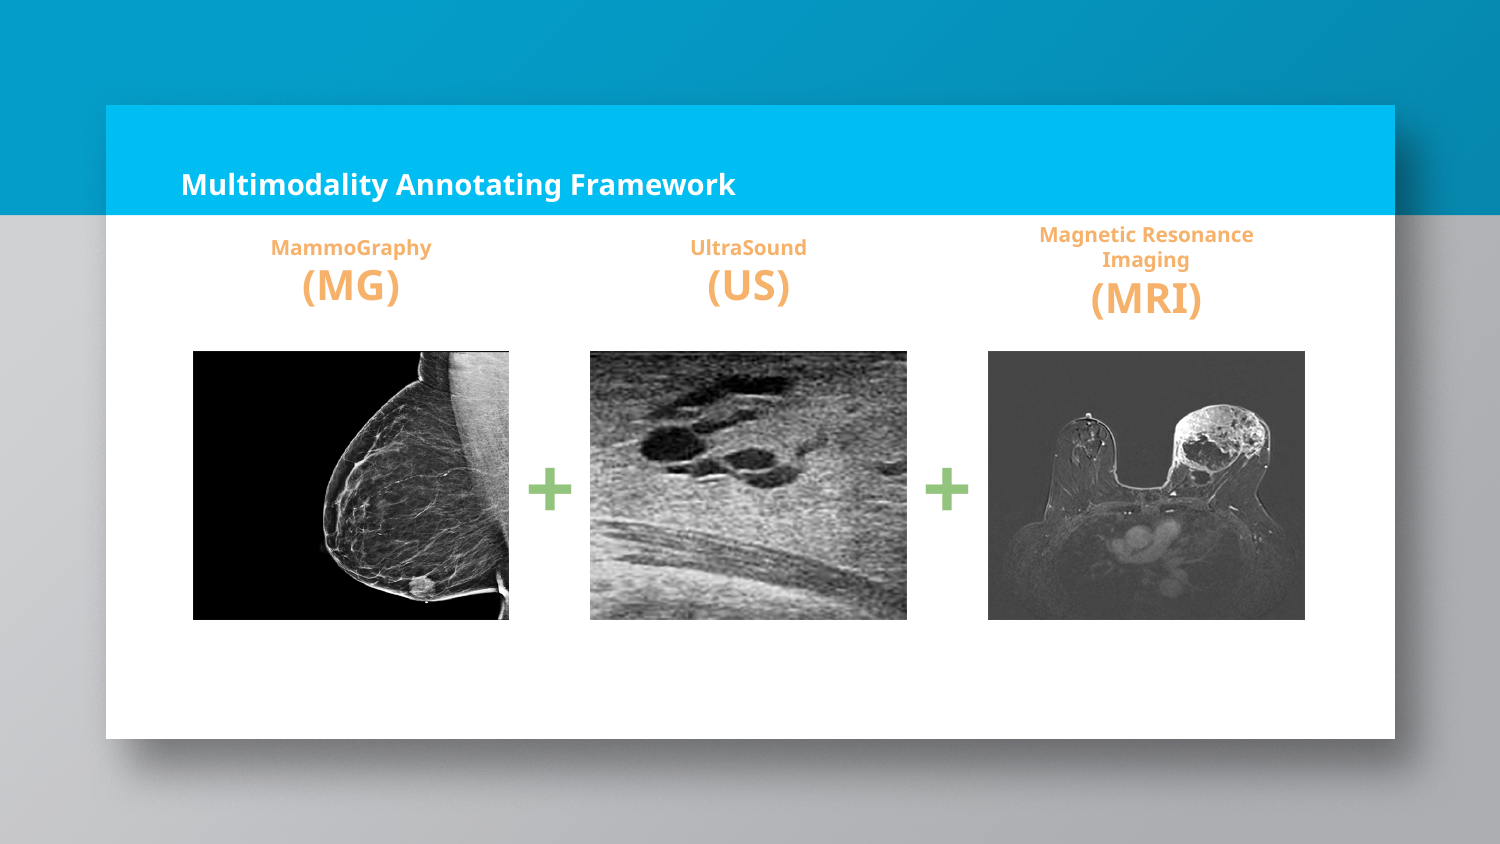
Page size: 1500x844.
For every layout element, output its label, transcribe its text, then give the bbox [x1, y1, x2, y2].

list + [911, 430, 983, 541]
list UltraSound (US) [590, 216, 907, 327]
picture [0, 216, 1500, 844]
list MammoGraphy (MG) [193, 216, 509, 327]
list Magnetic Resonance Imaging (MRI) [988, 216, 1305, 327]
list + [515, 430, 585, 541]
title Multimodality Annotating Framework [165, 106, 1336, 217]
